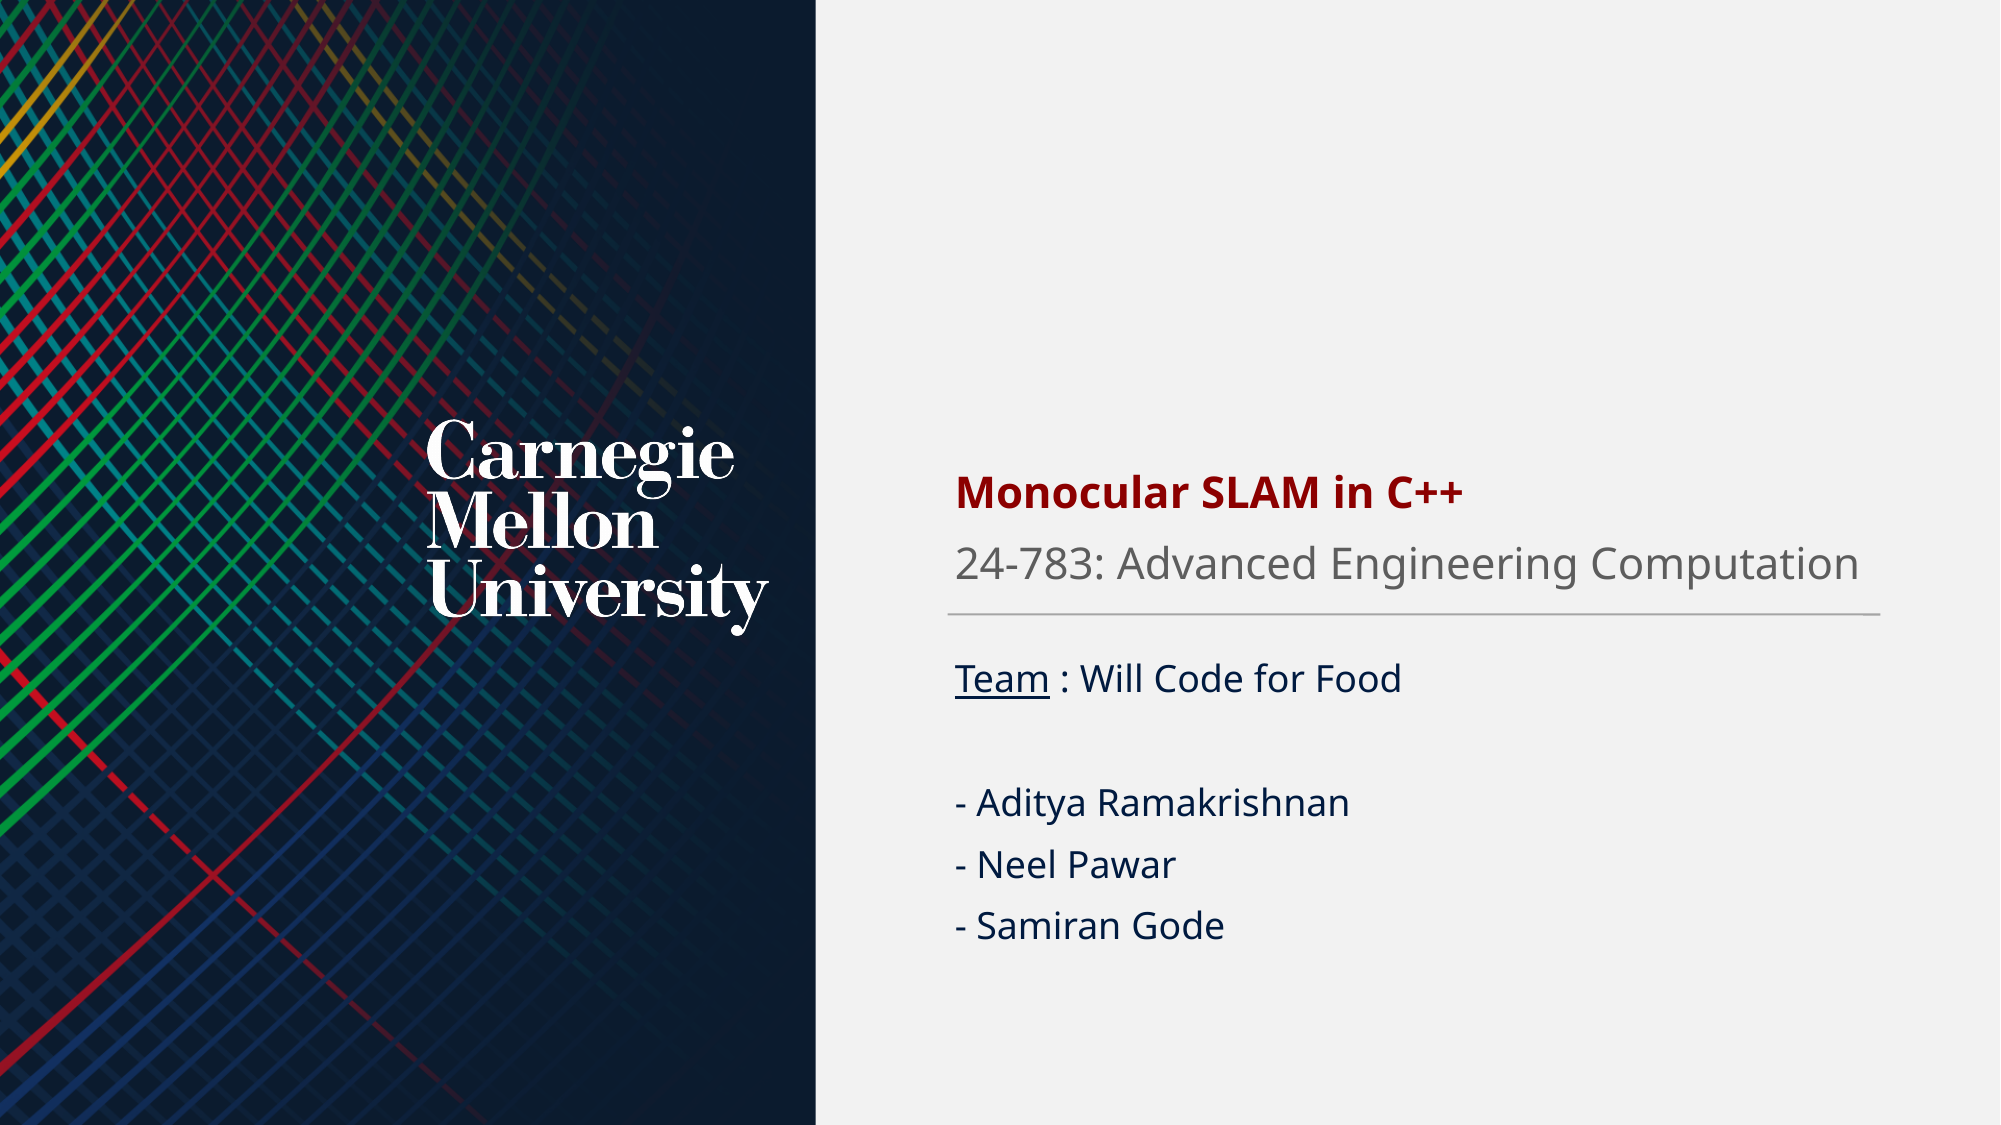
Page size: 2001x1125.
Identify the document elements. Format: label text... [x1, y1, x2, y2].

text_box Monocular SLAM in C++ 24-783: Advanced Engineering Computation Team : Will Code for Food - Aditya Ramakrishnan - Neel Pawar - Samiran Gode [947, 274, 2000, 1125]
picture [0, 0, 815, 1125]
